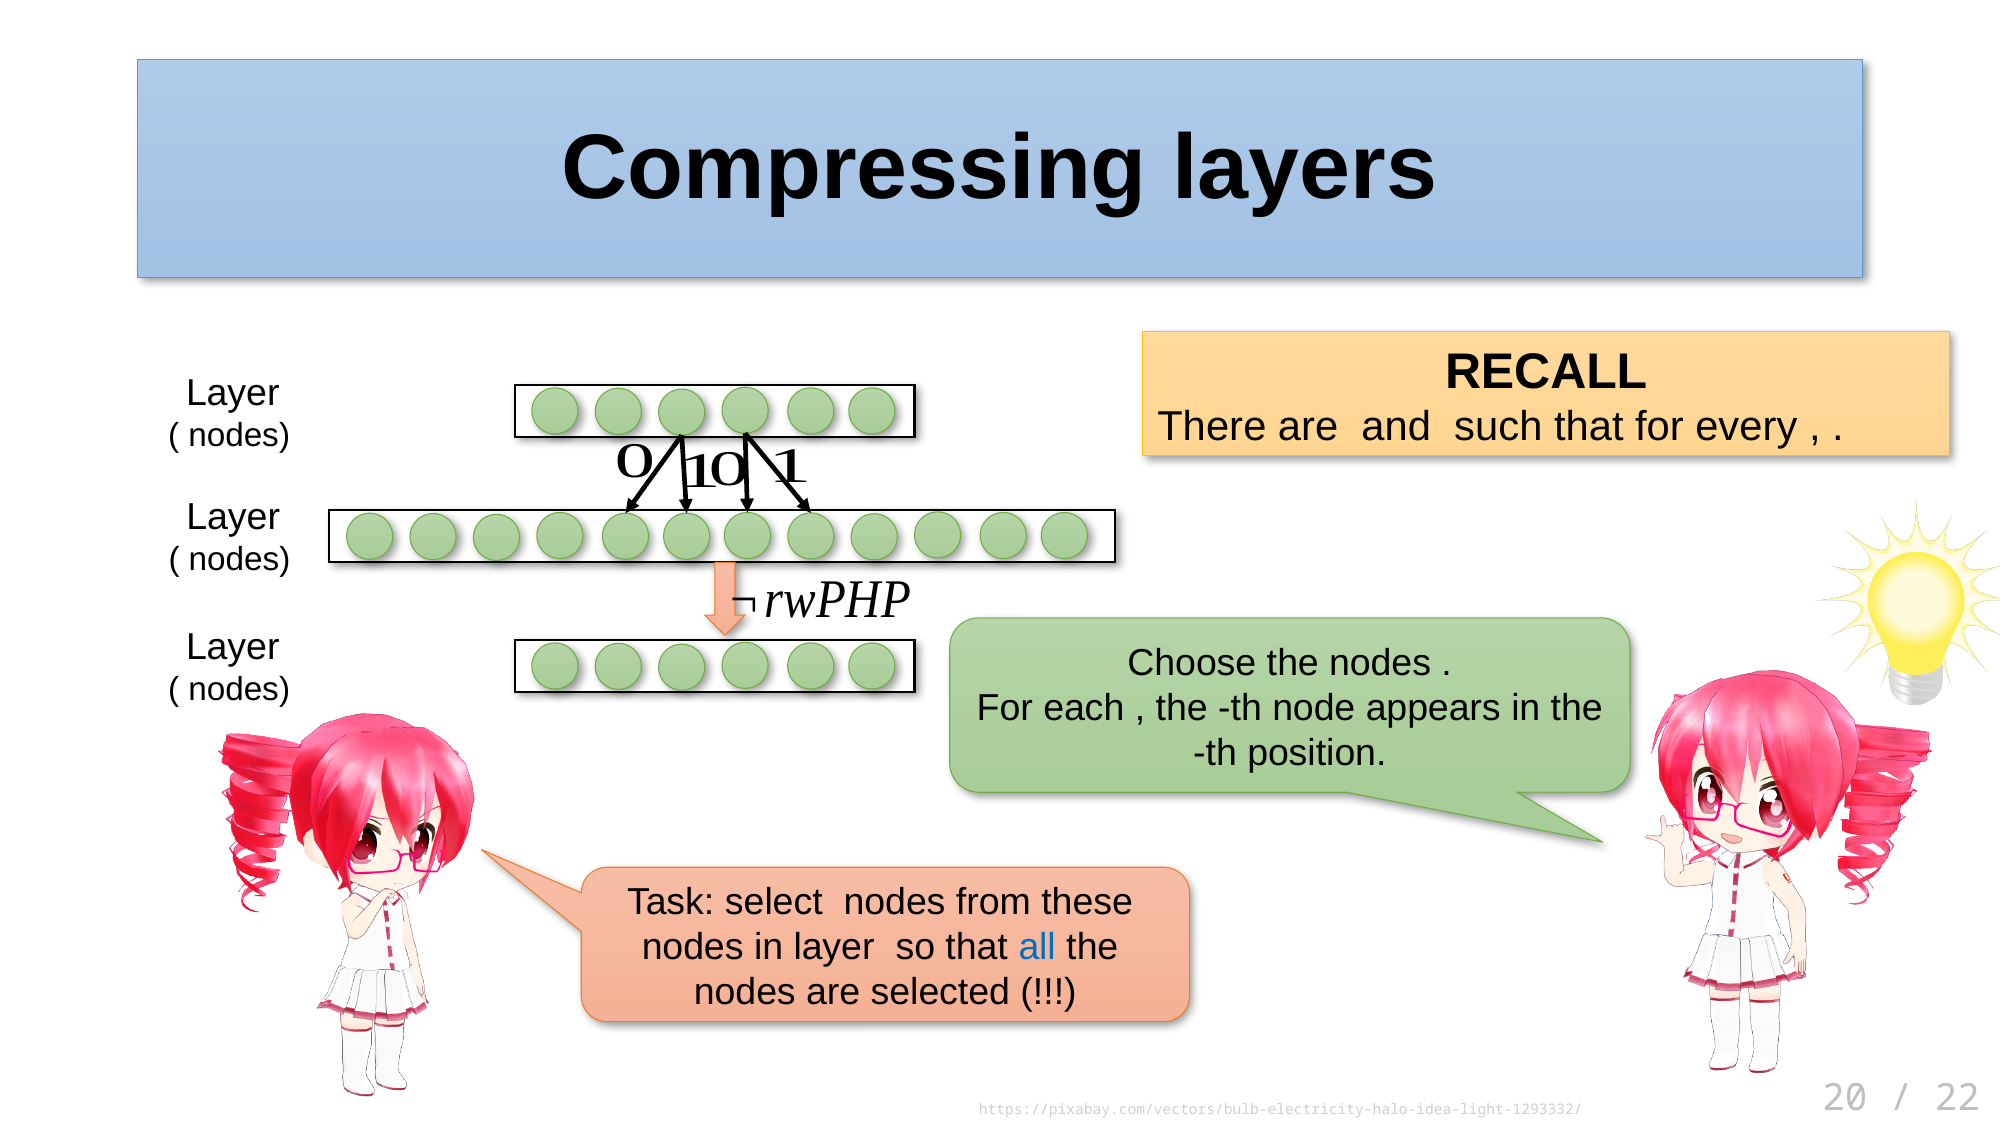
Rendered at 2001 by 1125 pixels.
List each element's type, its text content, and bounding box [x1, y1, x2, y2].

picture [191, 705, 510, 1116]
title Compressing layers [137, 59, 1863, 278]
text_box [703, 563, 747, 637]
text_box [329, 509, 1115, 563]
text_box https://pixabay.com/vectors/bulb-electricity-halo-idea-light-1293332/ [964, 1092, 1644, 1125]
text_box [514, 384, 915, 438]
picture [1605, 500, 2000, 1096]
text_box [614, 433, 812, 514]
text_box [514, 639, 915, 693]
text_box 20 / 22 [1807, 1065, 2000, 1125]
